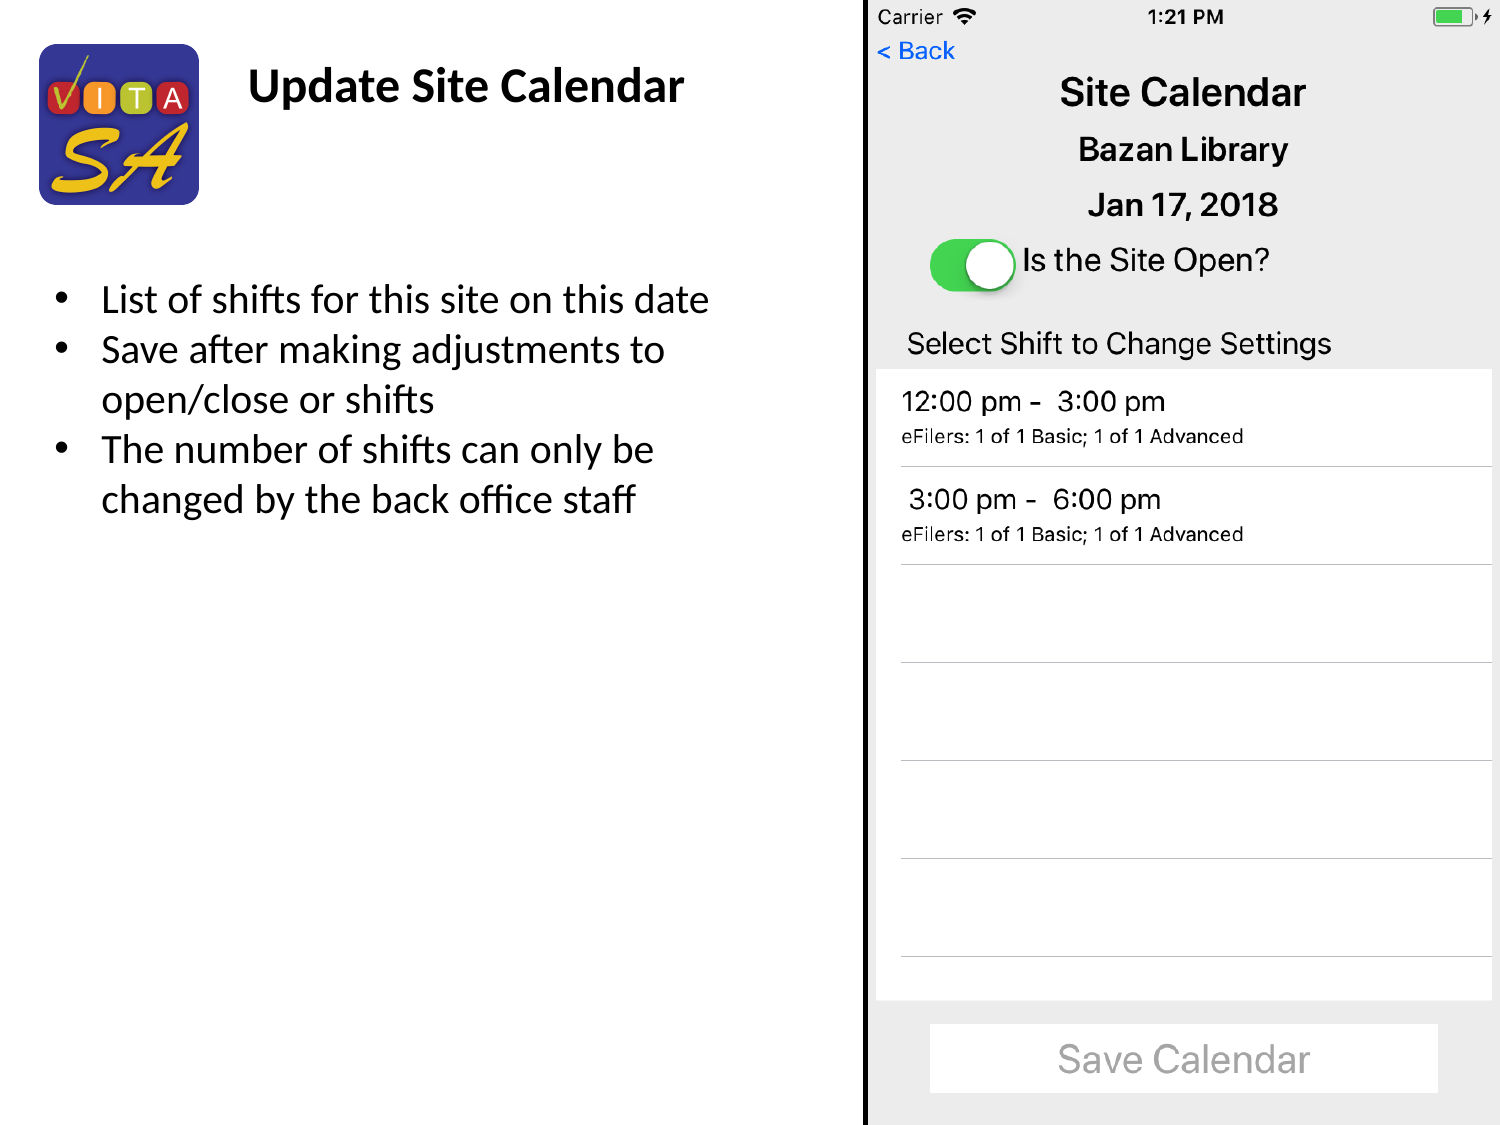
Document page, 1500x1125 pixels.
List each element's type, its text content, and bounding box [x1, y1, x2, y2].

text_box Update Site Calendar [233, 45, 845, 120]
text_box List of shifts for this site on this date Save after making adjustments to open/close or shifts The number of shifts can only be changed by the back office staff [39, 264, 787, 530]
picture [39, 44, 199, 205]
picture [867, 0, 1500, 1125]
